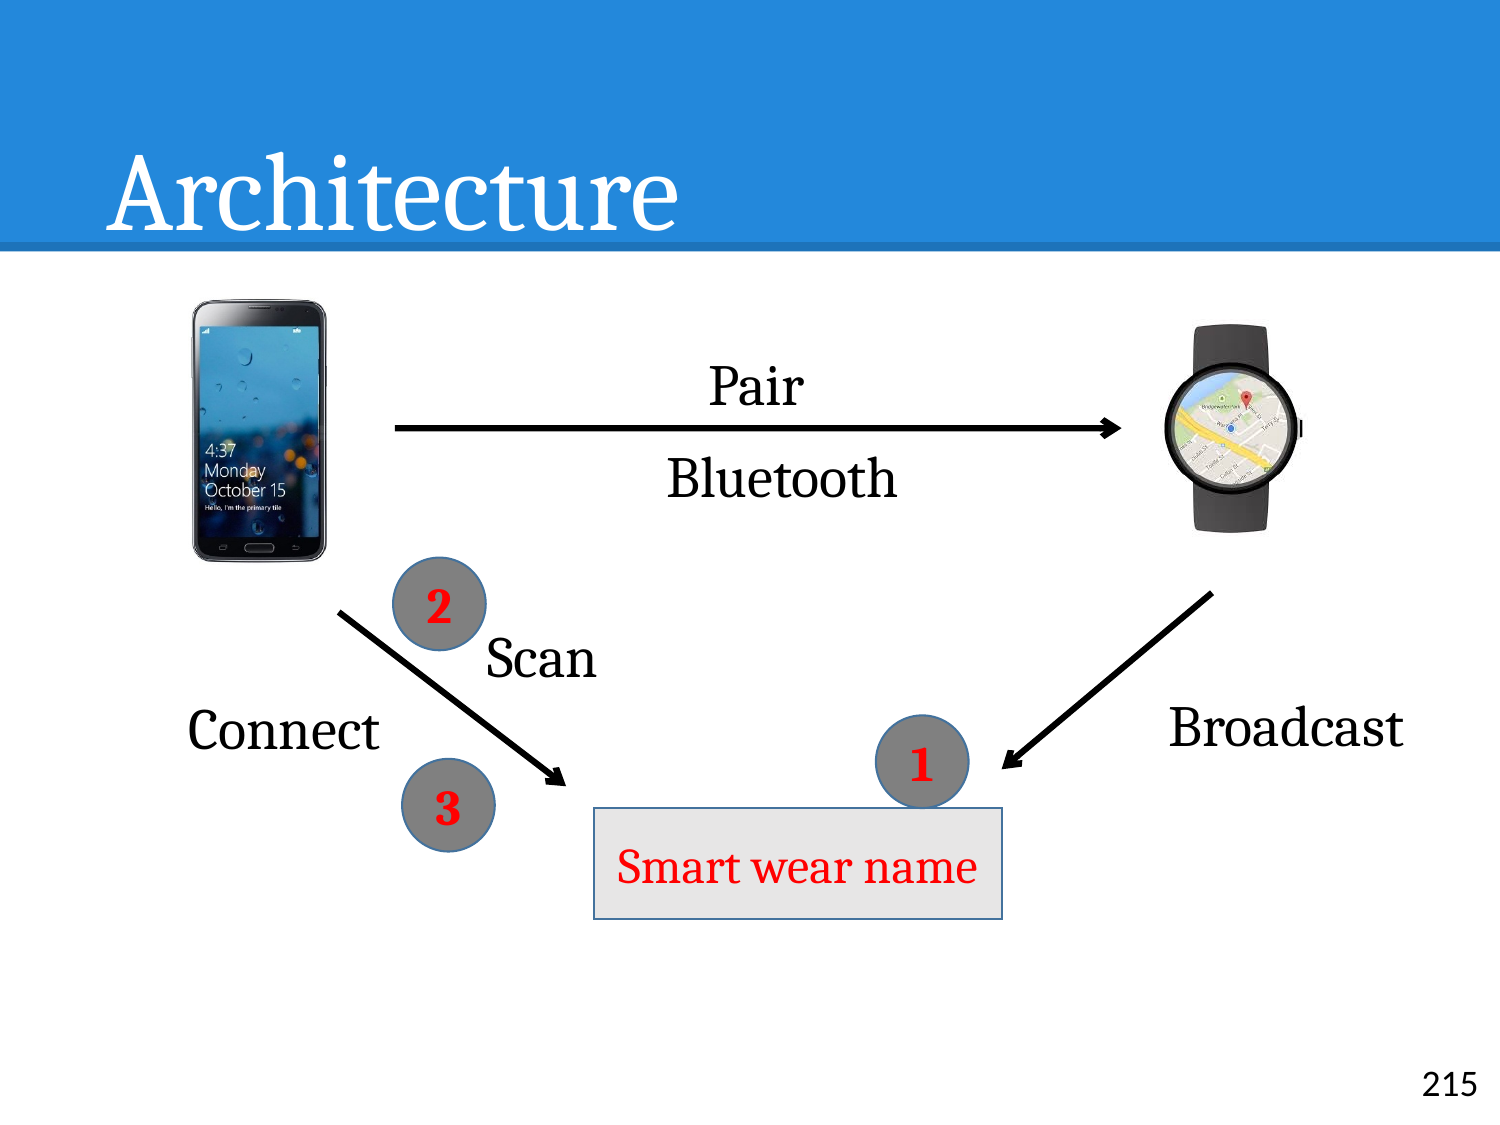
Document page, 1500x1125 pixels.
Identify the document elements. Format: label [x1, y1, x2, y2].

text_box [693, 339, 821, 425]
text_box [91, 110, 695, 261]
text_box [1001, 592, 1420, 770]
slide_number [1403, 1038, 1494, 1125]
picture [111, 286, 395, 570]
text_box [593, 714, 1003, 920]
text_box [173, 556, 613, 853]
picture [1121, 319, 1340, 537]
text_box [651, 432, 915, 517]
